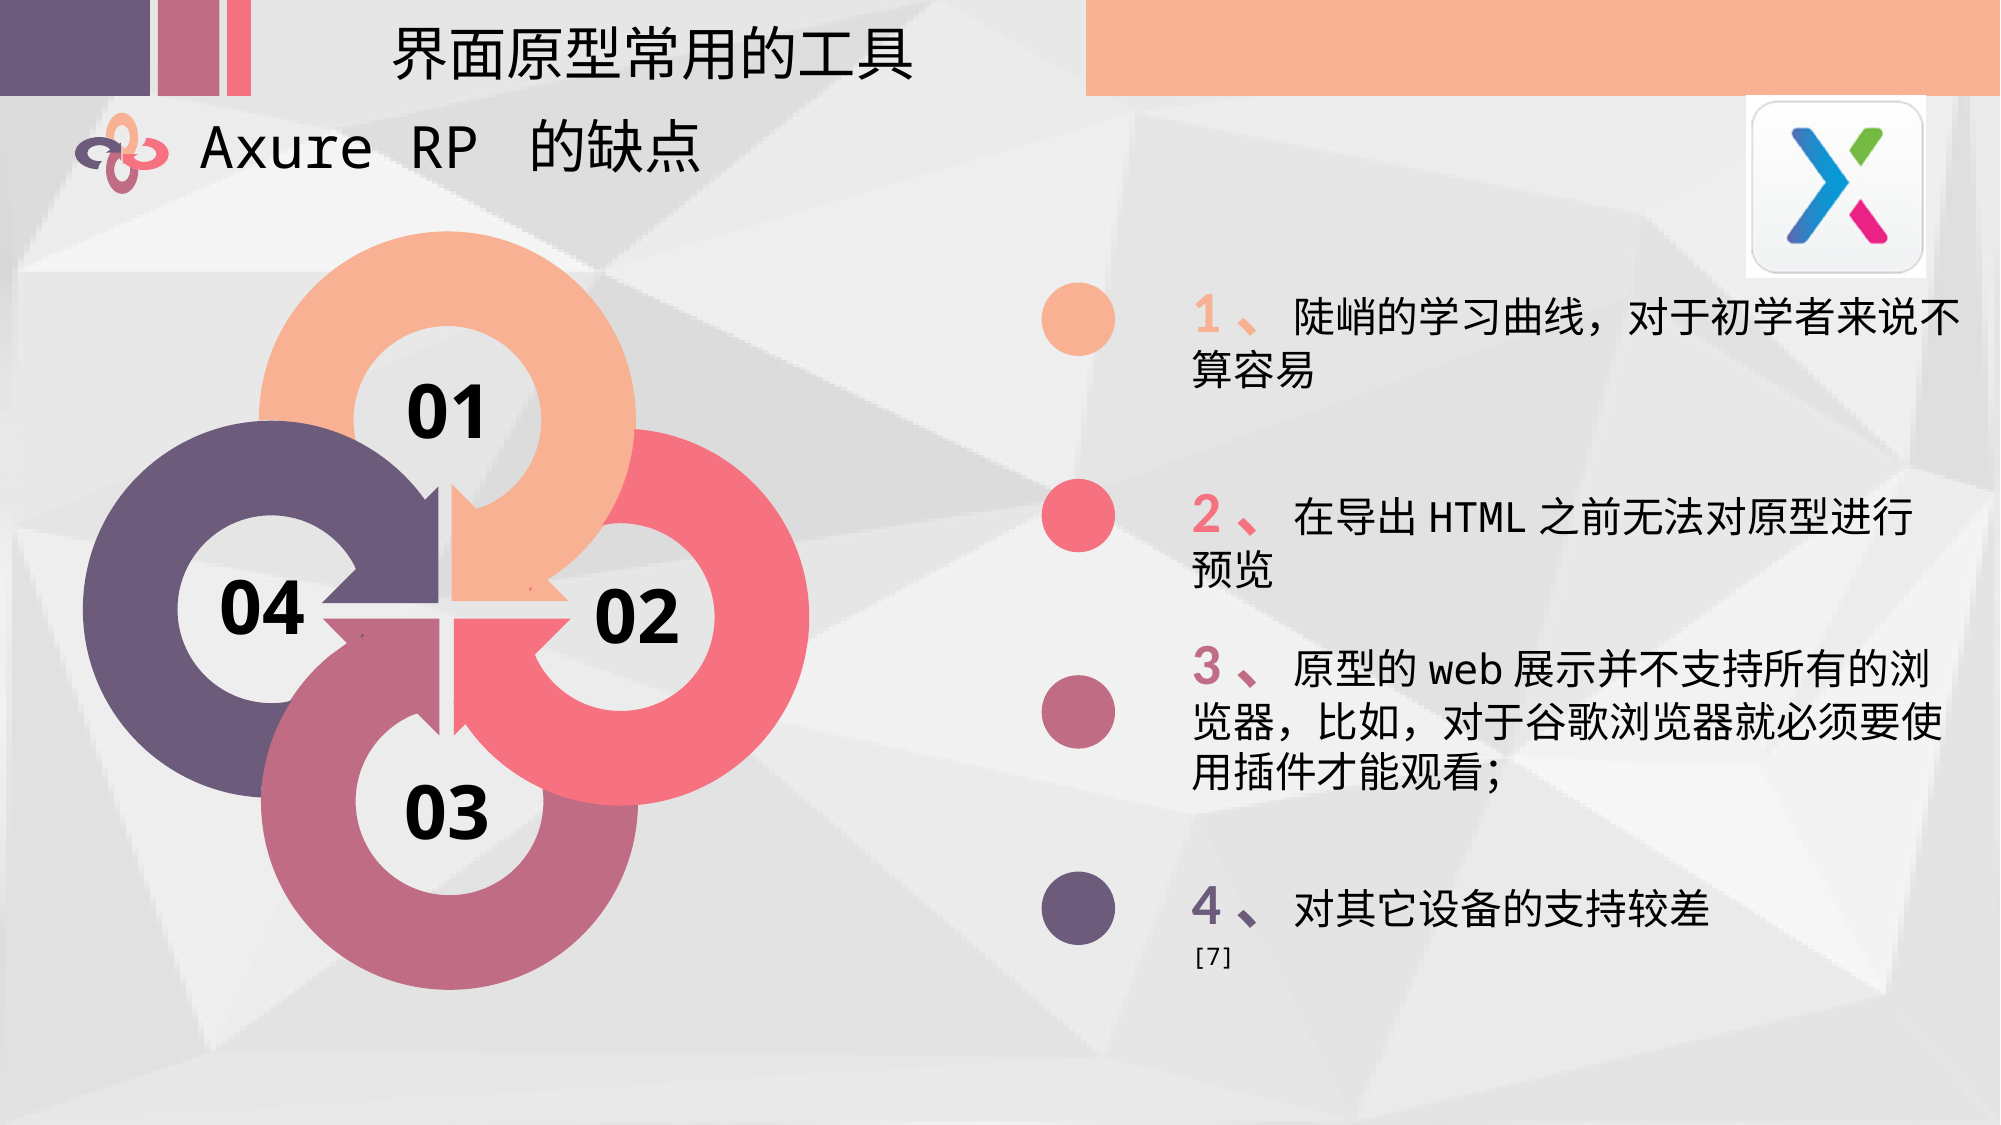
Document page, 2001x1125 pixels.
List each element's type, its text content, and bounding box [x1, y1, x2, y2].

text_box 4、对其它设备的支持较差[7] [1176, 859, 1761, 994]
text_box 1、陡峭的学习曲线，对于初学者来说不算容易 [1176, 266, 1983, 402]
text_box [89, 106, 155, 201]
text_box [0, 0, 150, 96]
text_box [66, 247, 826, 974]
text_box [1086, 0, 2000, 96]
picture [0, 0, 2001, 1125]
text_box [1041, 675, 1116, 749]
text_box [227, 0, 251, 96]
text_box Axure RP 的缺点 [184, 111, 772, 189]
text_box [157, 0, 220, 96]
text_box [1041, 478, 1116, 553]
text_box [1041, 871, 1116, 946]
text_box [1041, 282, 1116, 356]
text_box 3、原型的web展示并不支持所有的浏览器，比如，对于谷歌浏览器就必须要使用插件才能观看； [1176, 618, 1959, 804]
text_box 2、在导出HTML之前无法对原型进行预览 [1176, 466, 1959, 602]
text_box 界面原型常用的工具 [375, 9, 962, 95]
